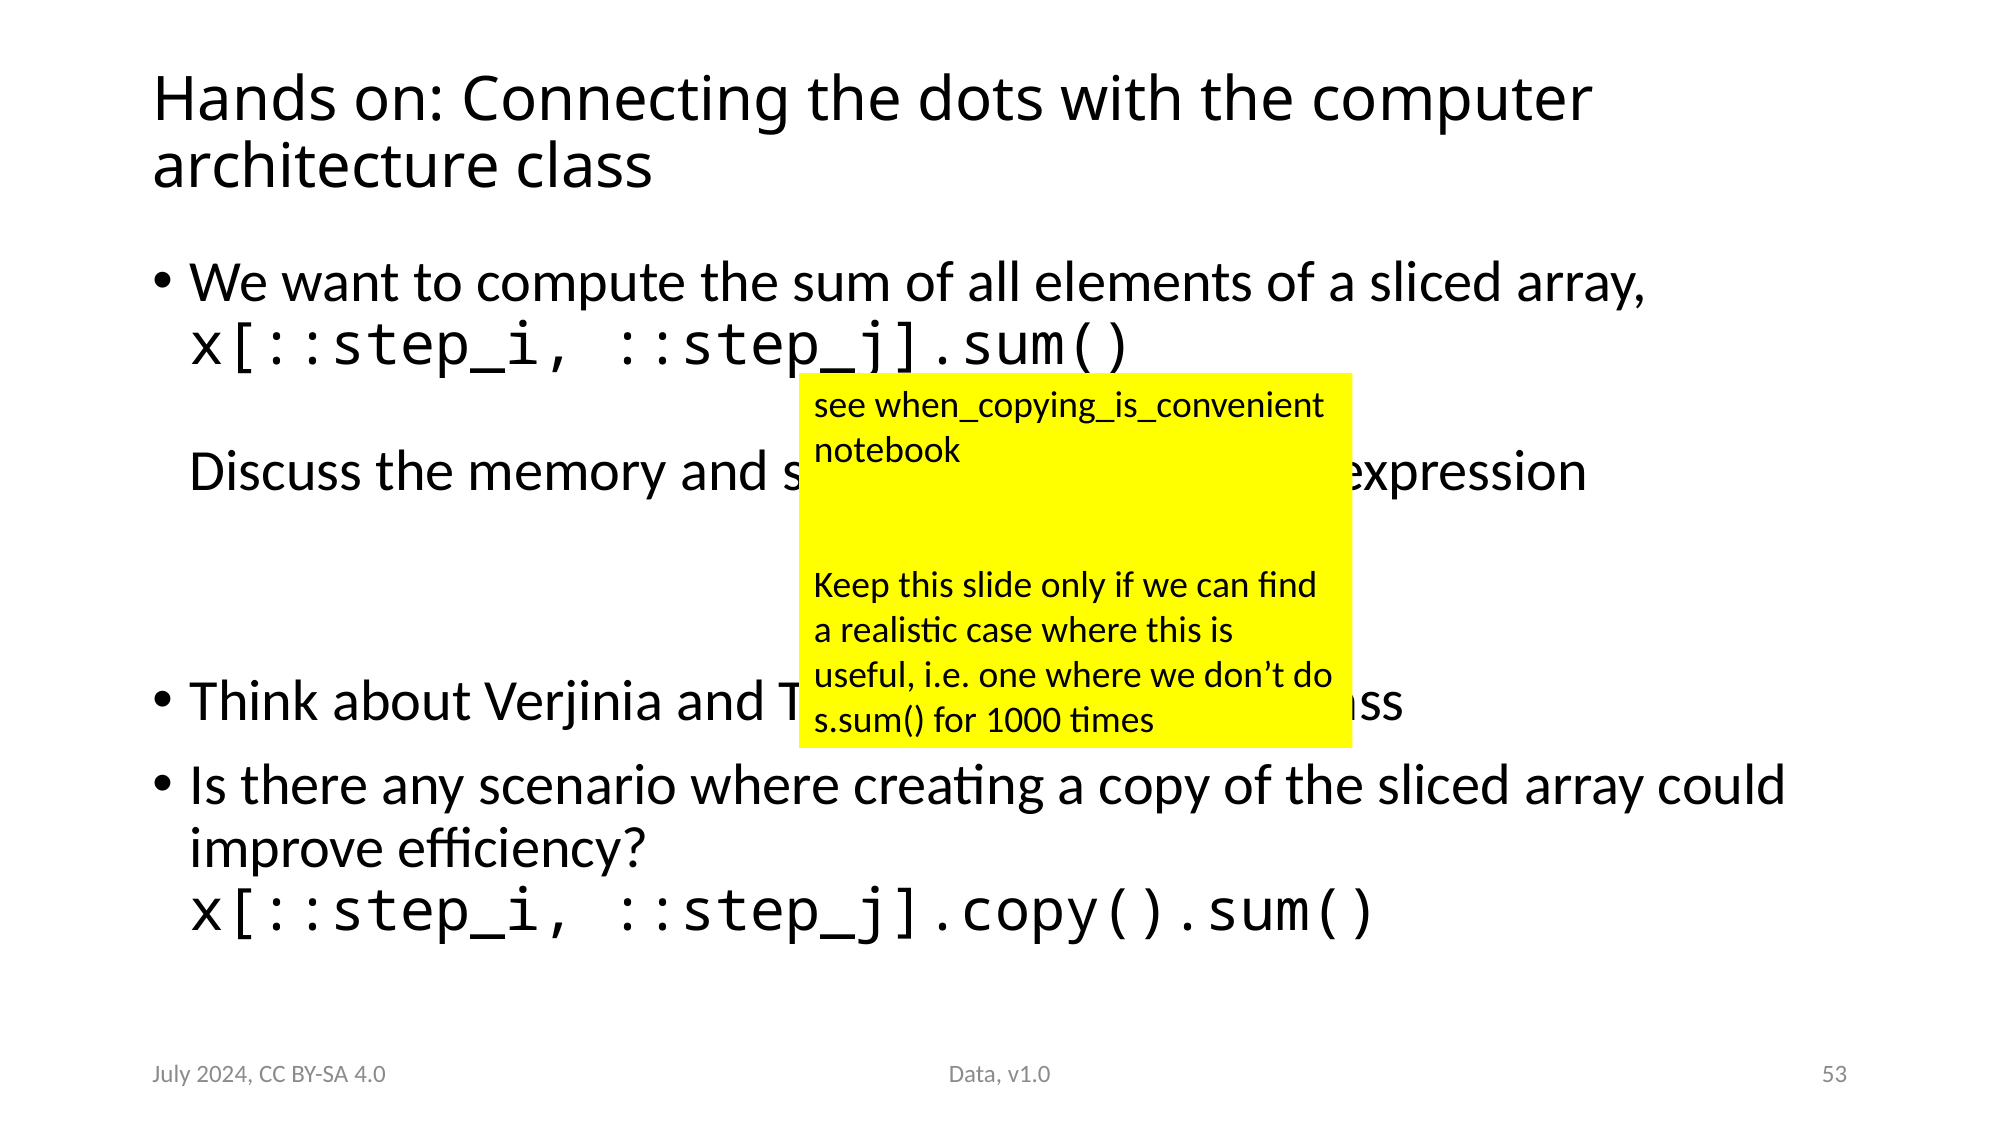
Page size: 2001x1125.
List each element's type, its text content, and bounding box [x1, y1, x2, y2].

text_box see when_copying_is_convenient notebook Keep this slide only if we can find a realistic case where this is useful, i.e. one where we don’t do s.sum() for 1000 times [799, 373, 1353, 748]
list We want to compute the sum of all elements of a sliced array, x[::step_i, ::step_j].sum() Discuss the memory and speed efficiency of this expression Think about Verjinia and Tiziano’s architecture class Is there any scenario where creating a copy of the sliced array could improve efficiency? x[::step_i, ::step_j].copy().sum() [137, 243, 1863, 1014]
slide_number 53 [1412, 1042, 1863, 1103]
title Hands on: Connecting the dots with the computer architecture class [137, 59, 1863, 209]
footer Data, v1.0 [662, 1042, 1338, 1103]
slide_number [137, 1042, 588, 1103]
